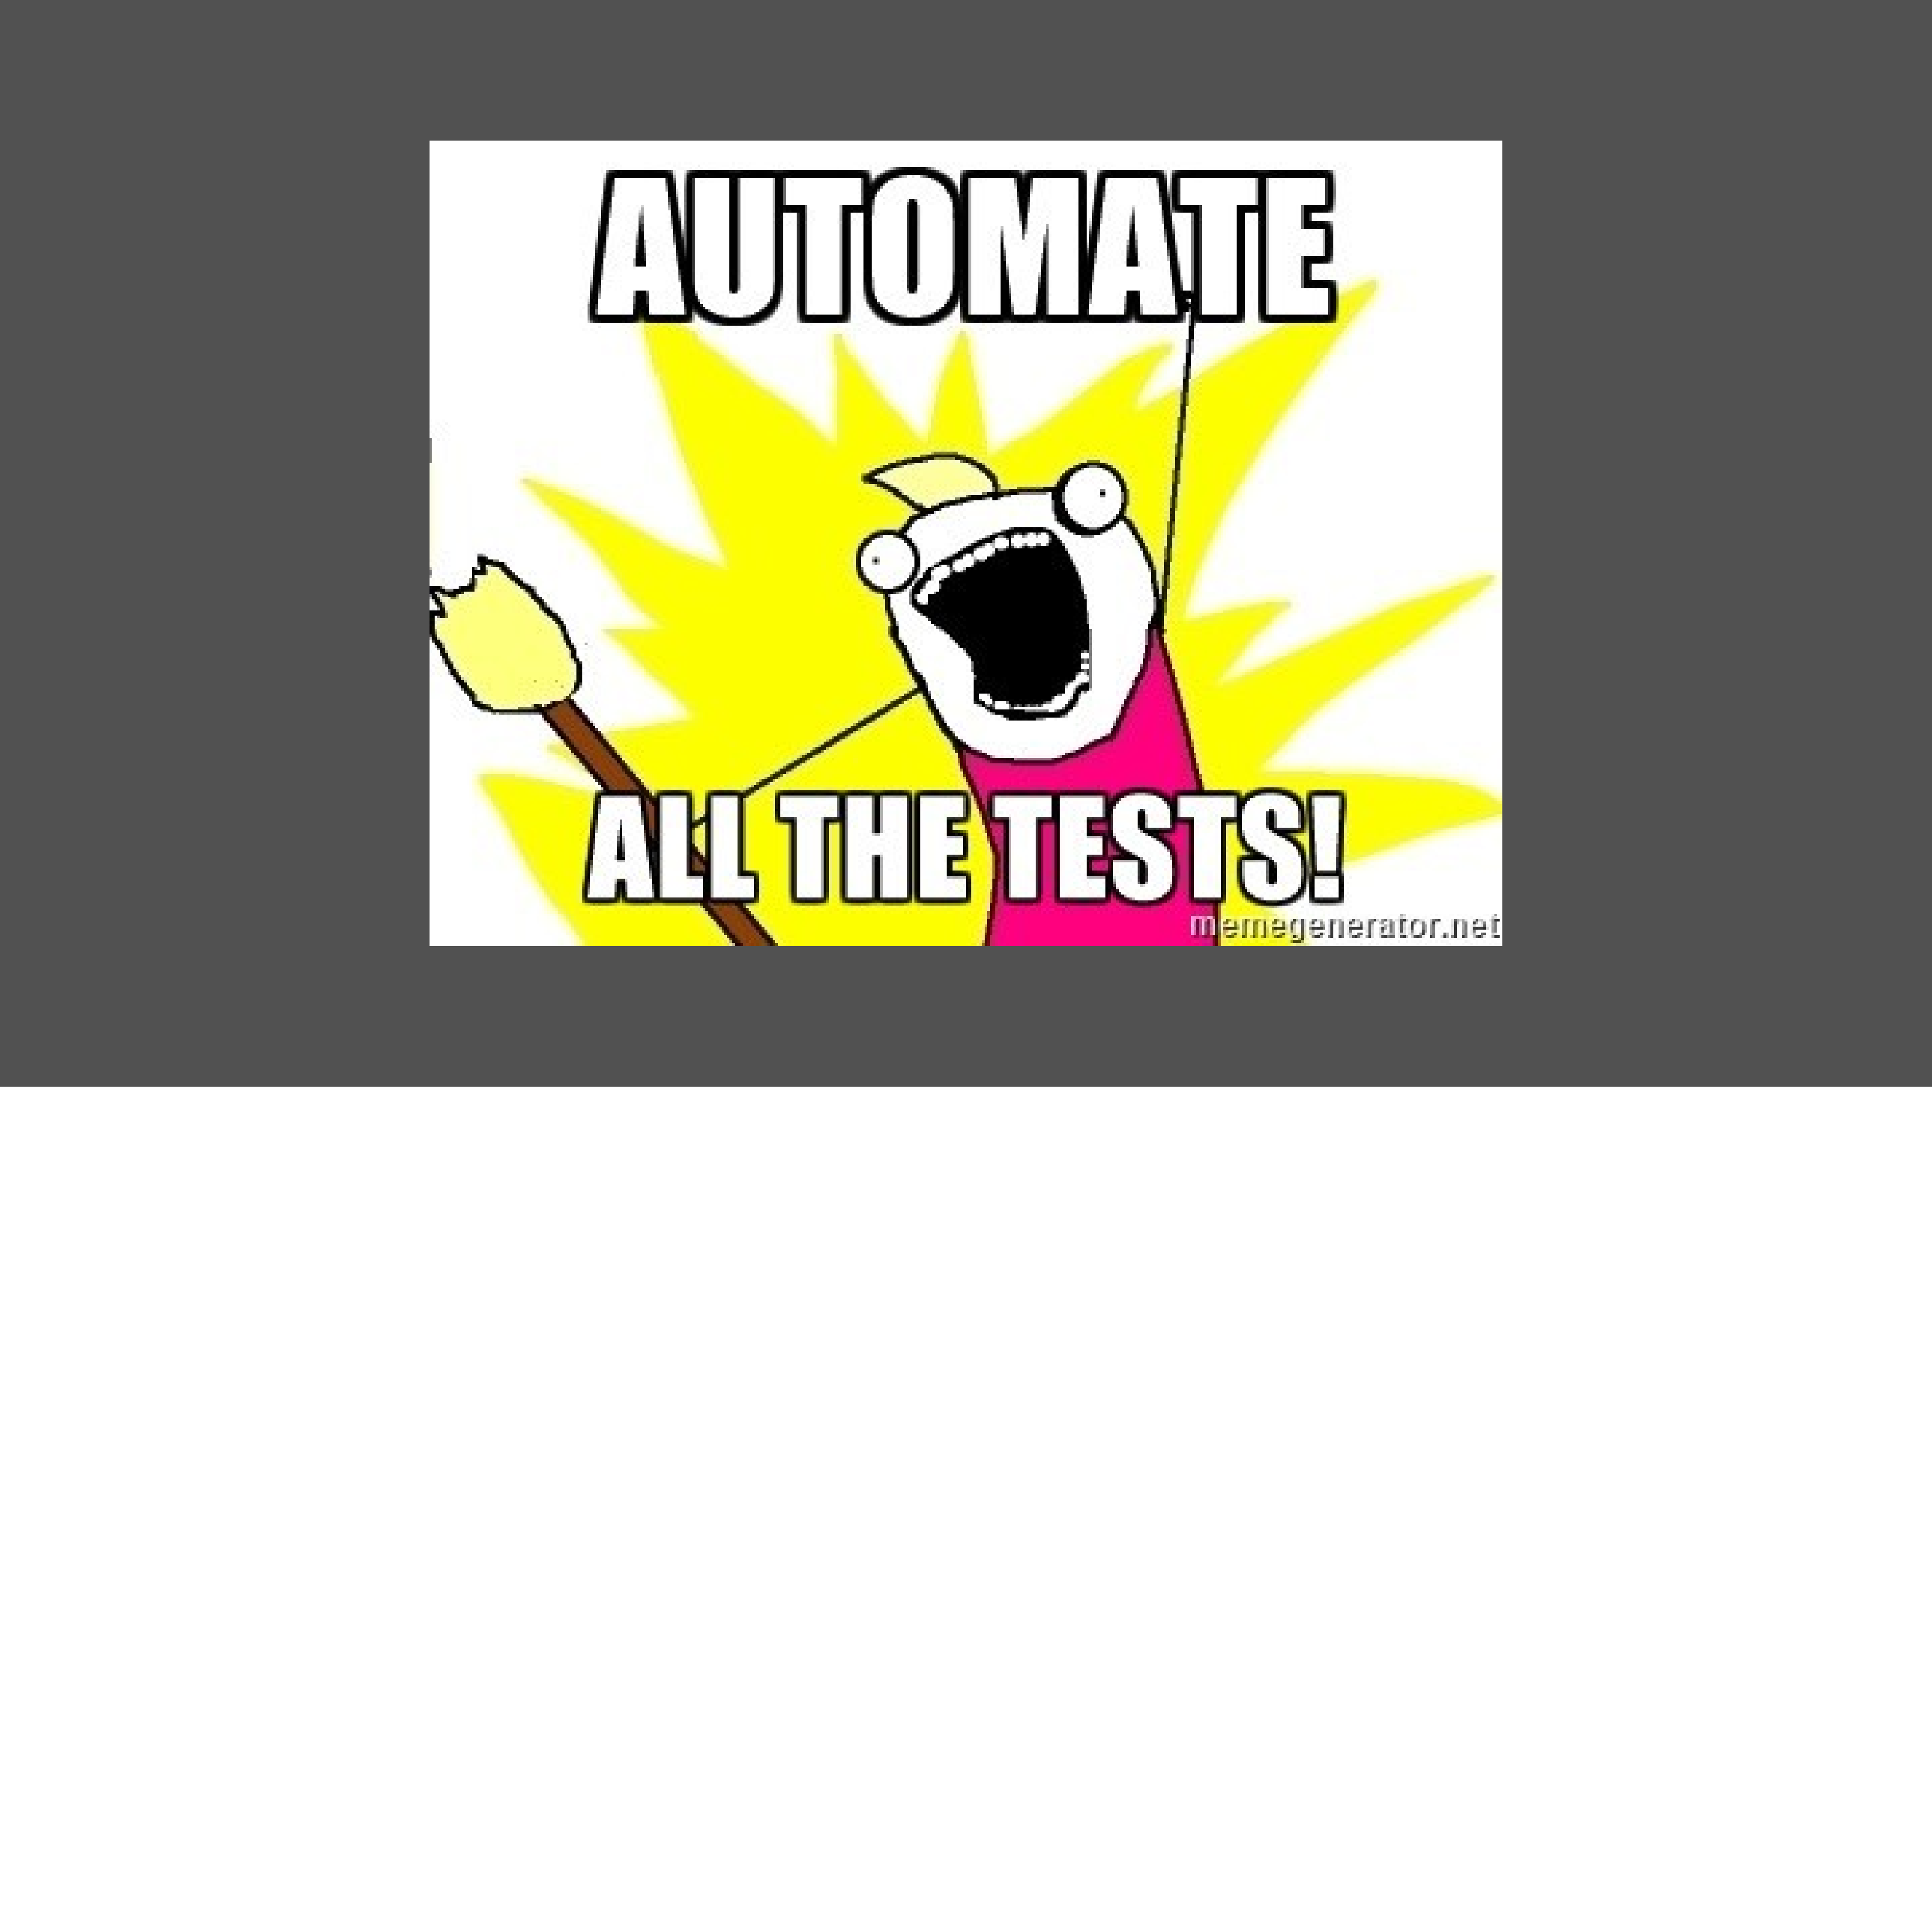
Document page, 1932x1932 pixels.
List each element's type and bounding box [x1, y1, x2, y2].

text_box [429, 141, 1503, 946]
